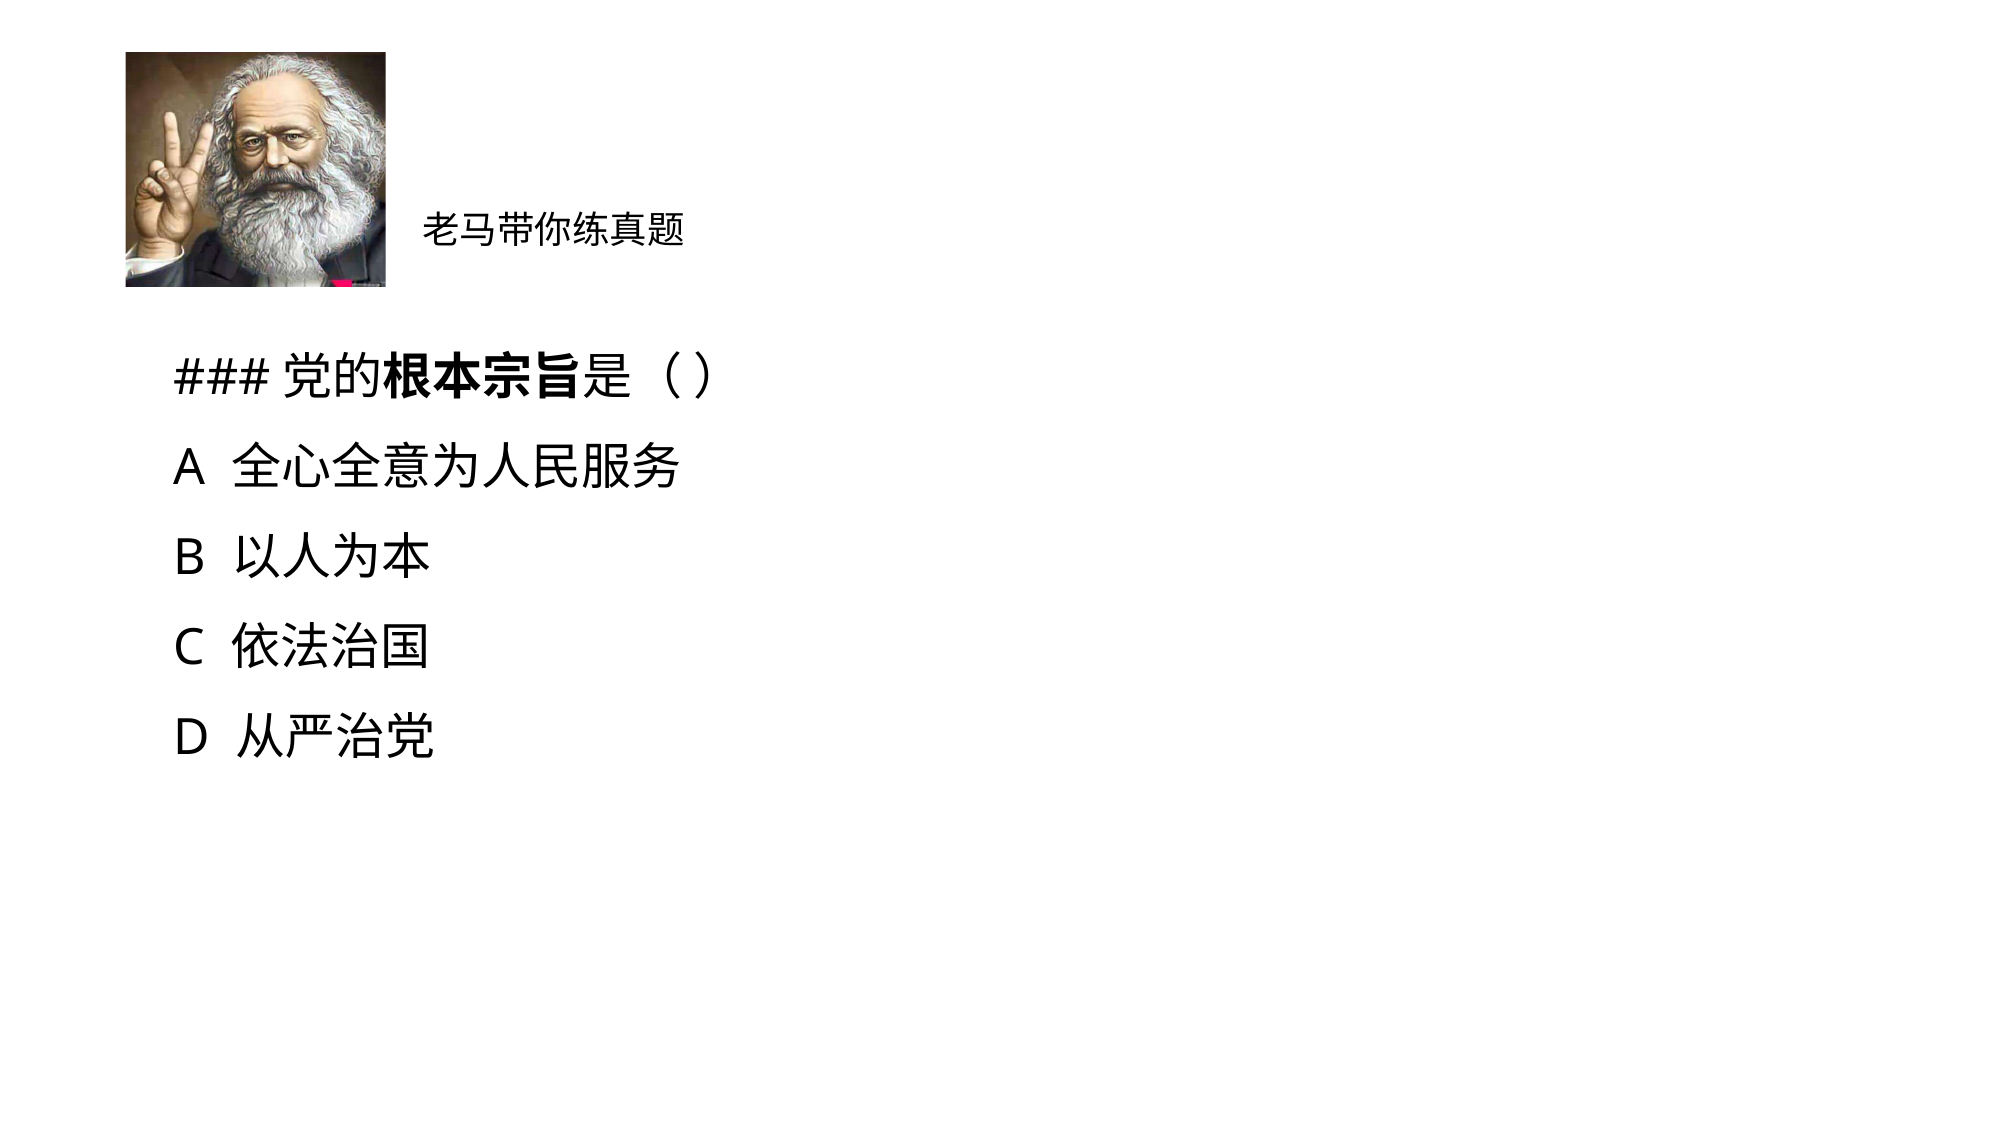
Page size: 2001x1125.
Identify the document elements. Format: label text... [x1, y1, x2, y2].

list ###党的根本宗旨是（ ） A 全心全意为人民服务 B 以人为本 C 依法治国 D 从严治党 [158, 307, 1926, 1080]
title 老马带你练真题 [407, 171, 1409, 287]
picture [125, 51, 386, 287]
